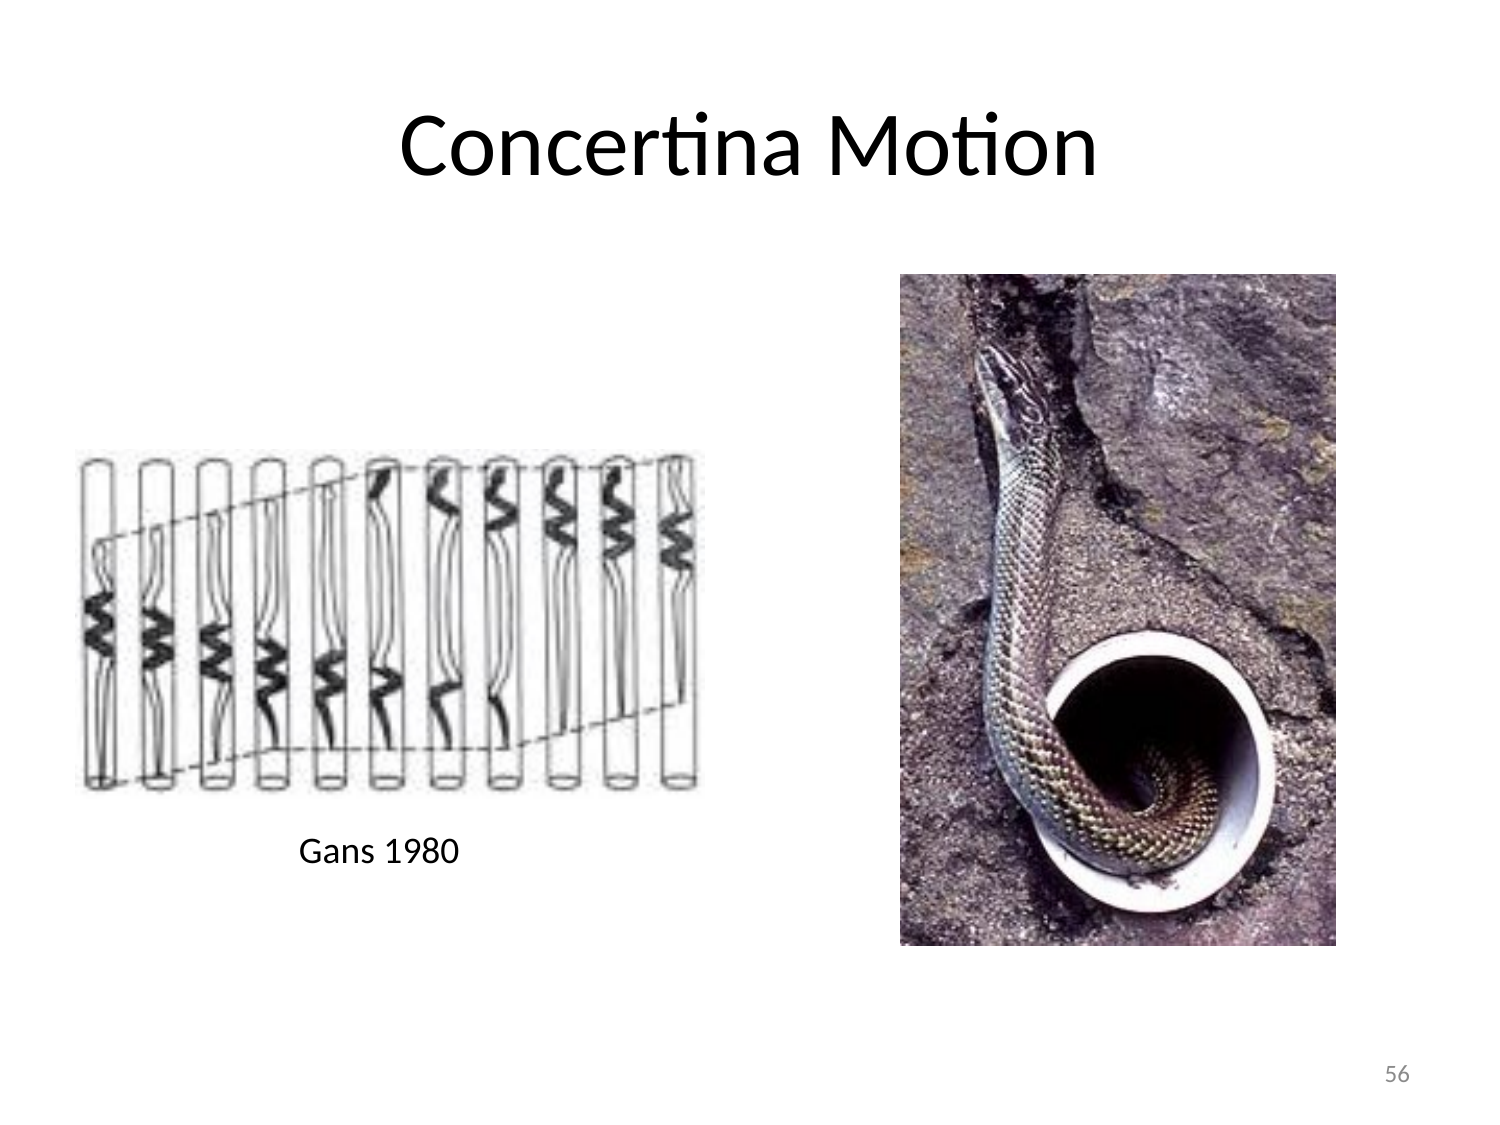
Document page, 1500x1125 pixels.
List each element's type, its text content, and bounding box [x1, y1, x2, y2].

text_box Gans 1980 [284, 818, 475, 879]
slide_number 56 [1074, 1042, 1425, 1103]
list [74, 449, 705, 800]
title Concertina Motion [75, 45, 1425, 233]
picture [899, 274, 1336, 947]
